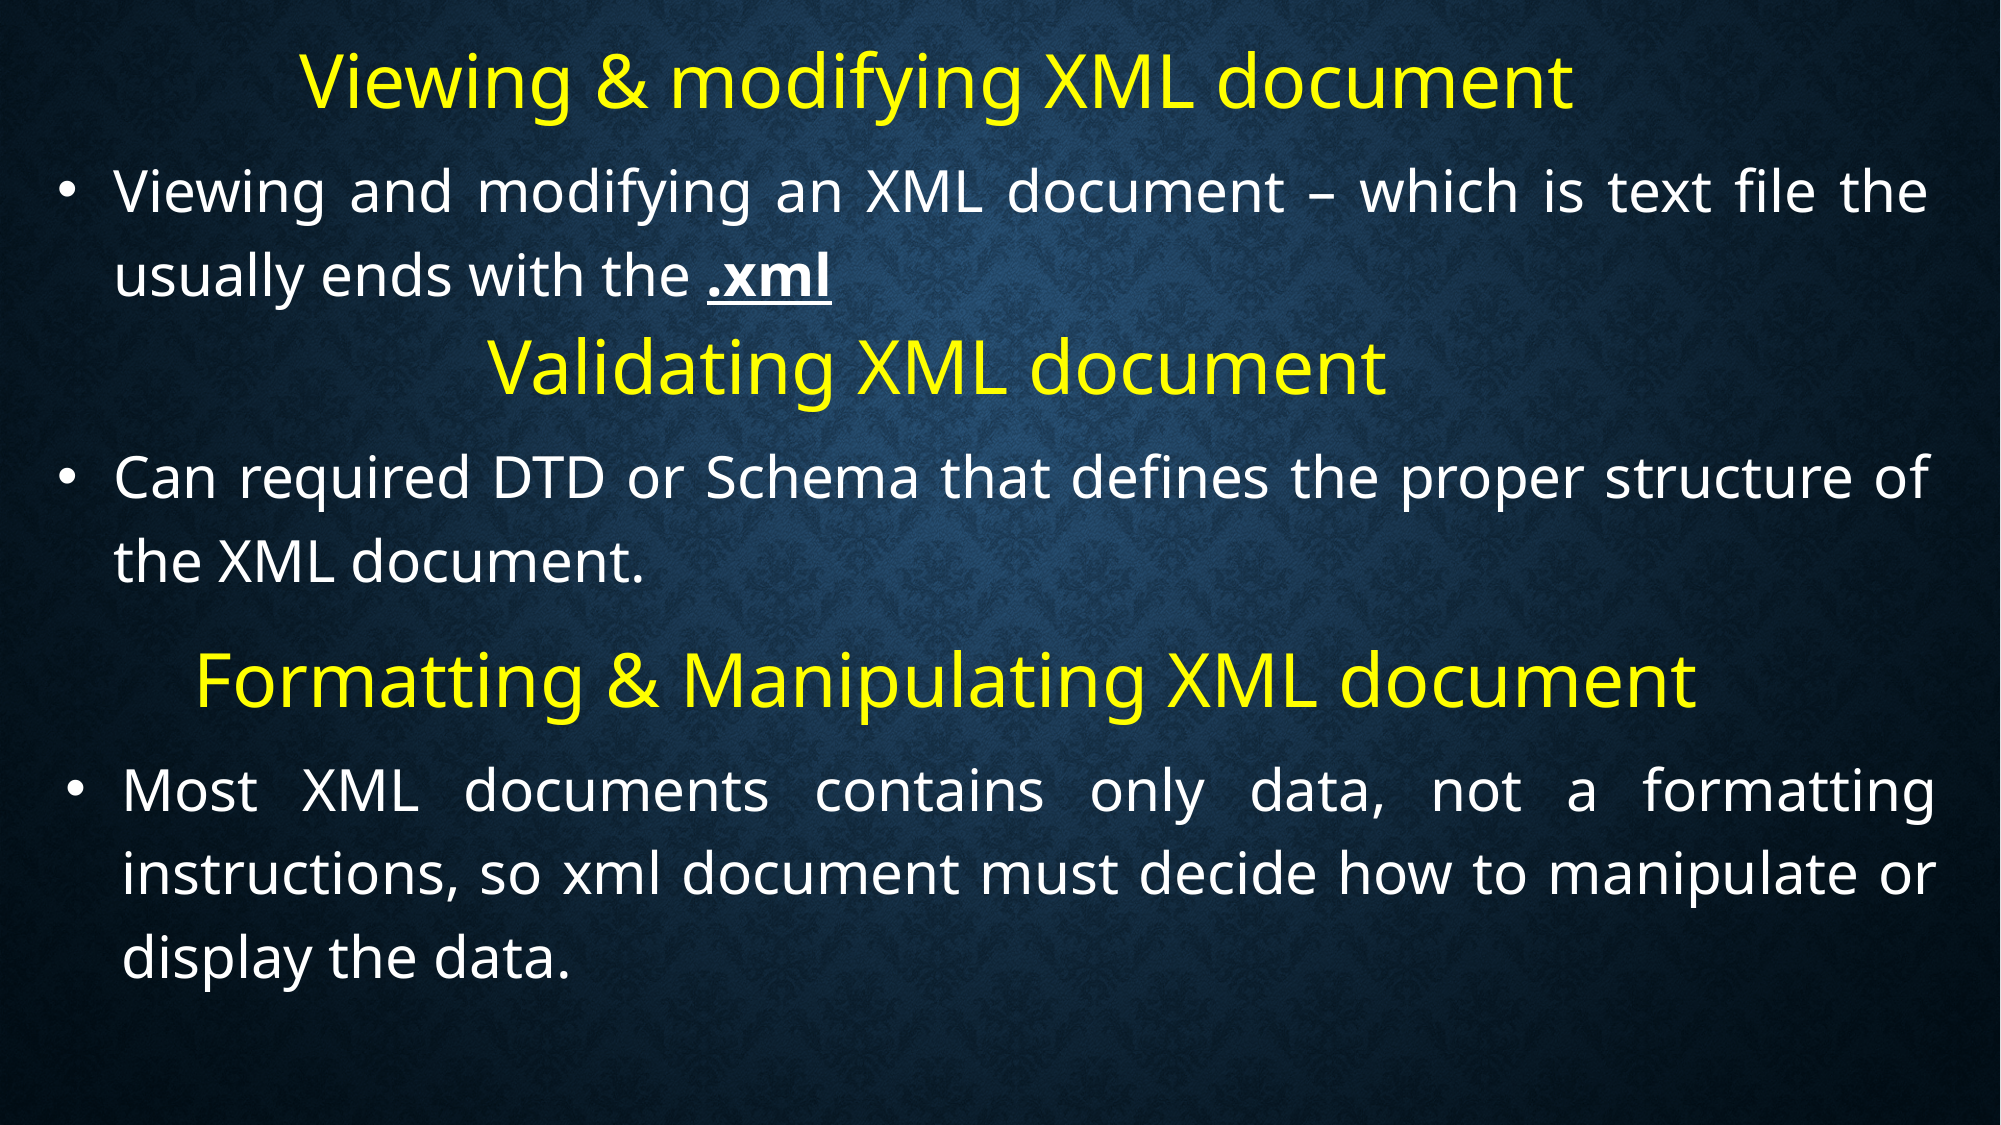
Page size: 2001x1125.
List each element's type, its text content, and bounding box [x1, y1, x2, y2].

text_box [50, 297, 1919, 418]
list Viewing and modifying an XML document – which is text file the usually ends with the .xml [42, 132, 1945, 297]
text_box Most XML documents contains only data, not a formatting instructions, so xml document must decide how to manipulate or display the data. [50, 731, 1953, 1034]
text_box [50, 583, 1919, 731]
text_box Validating XML document [105, 312, 1770, 418]
text_box Can required DTD or Schema that defines the proper structure of the XML document. [42, 418, 1945, 583]
text_box Formatting & Manipulating XML document [114, 625, 1778, 730]
text_box Viewing & modifying XML document [105, 26, 1770, 131]
